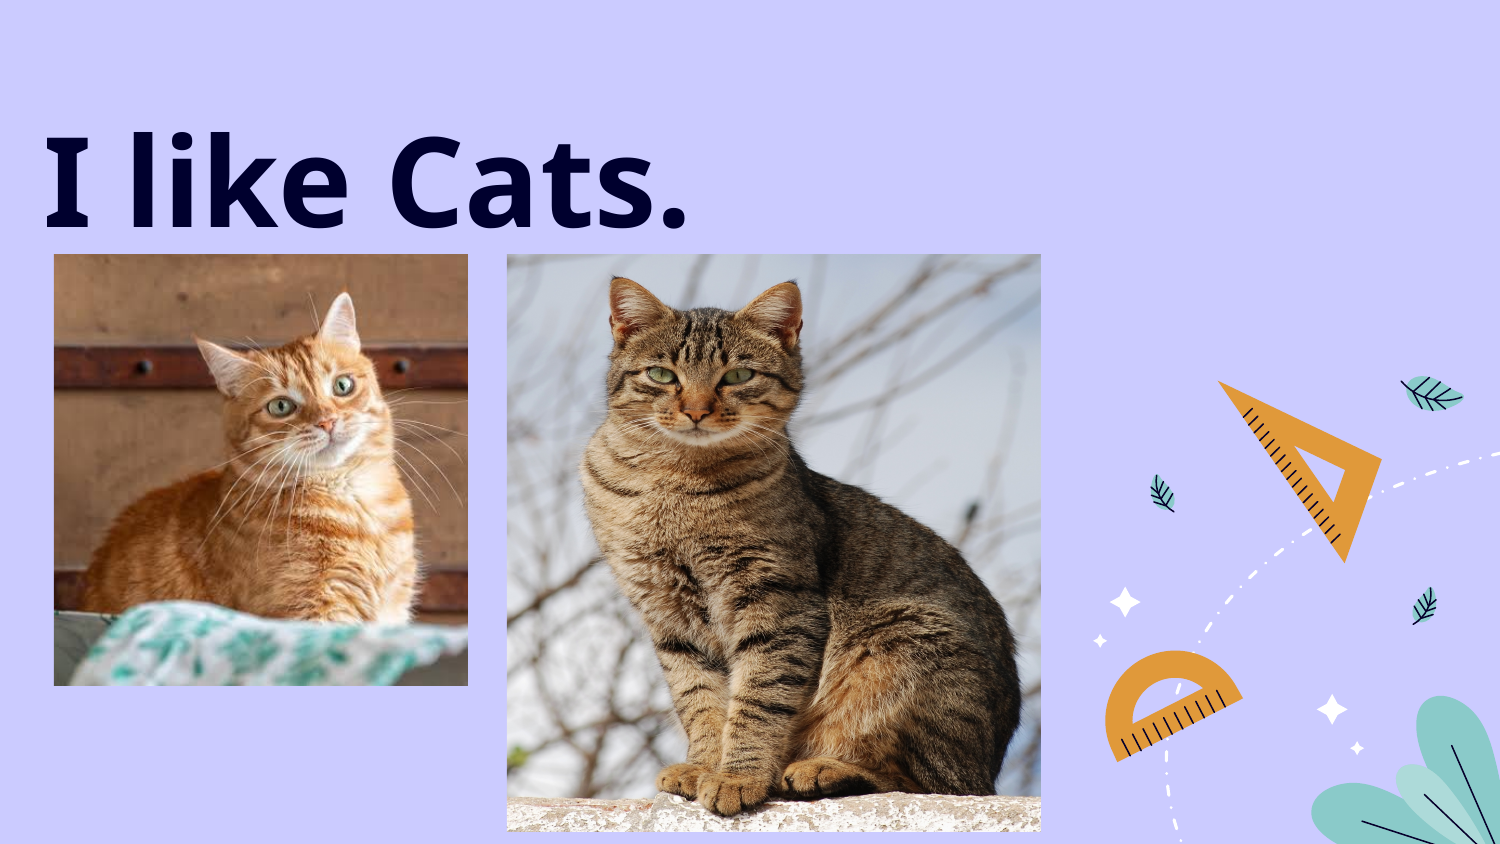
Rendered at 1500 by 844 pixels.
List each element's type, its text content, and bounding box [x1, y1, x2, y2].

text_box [1085, 593, 1148, 642]
picture [506, 253, 1042, 832]
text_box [1150, 473, 1175, 512]
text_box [1217, 380, 1383, 564]
text_box [1166, 453, 1500, 843]
title I like Cats. [28, 64, 1166, 268]
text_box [1092, 655, 1233, 763]
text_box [1309, 700, 1372, 749]
picture [53, 253, 469, 686]
